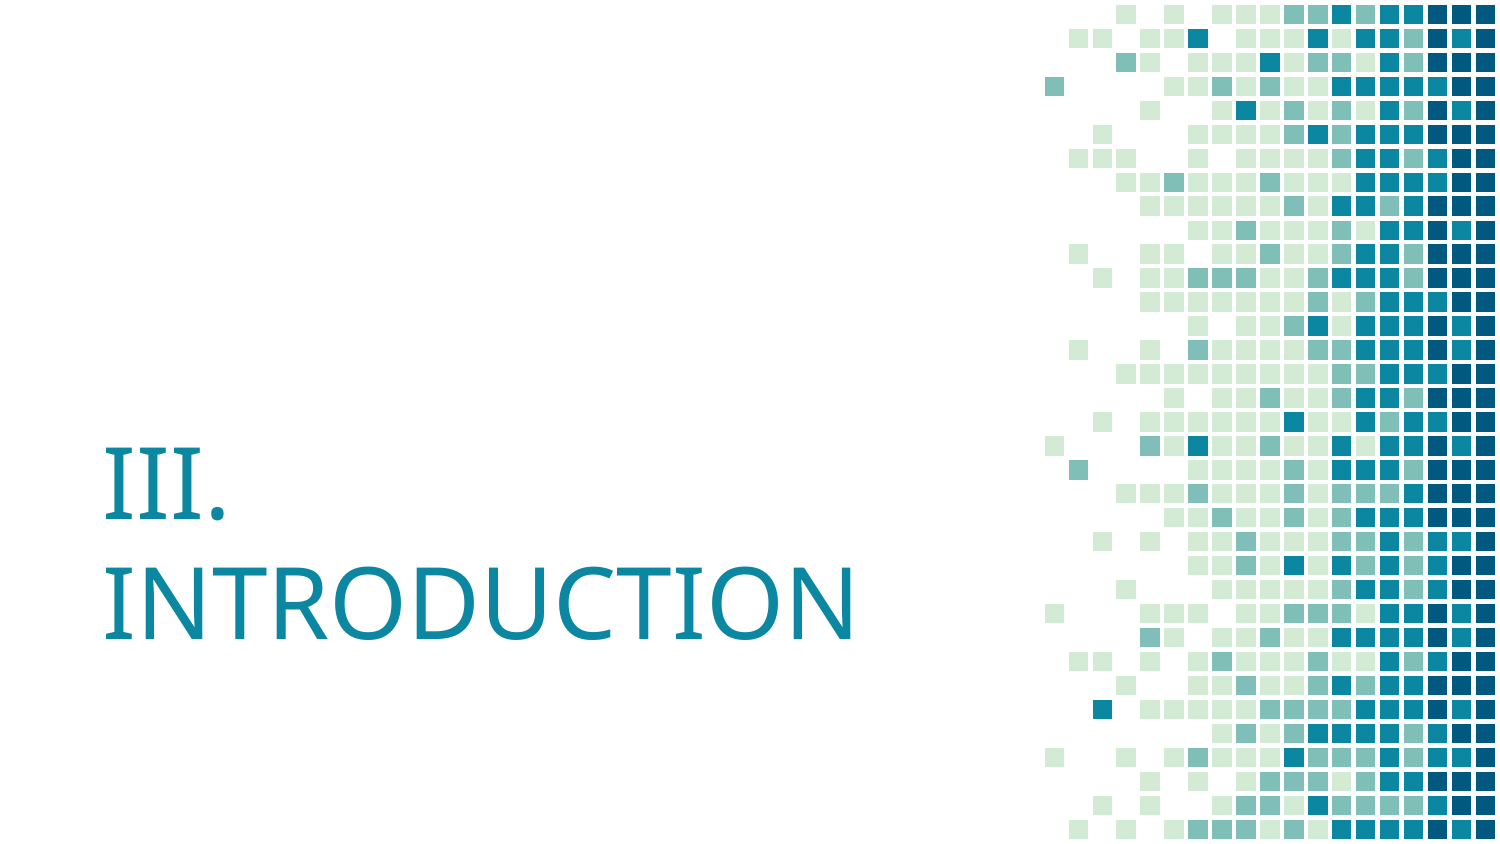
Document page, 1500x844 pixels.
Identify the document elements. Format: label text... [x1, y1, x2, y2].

title III. INTRODUCTION [87, 484, 952, 675]
